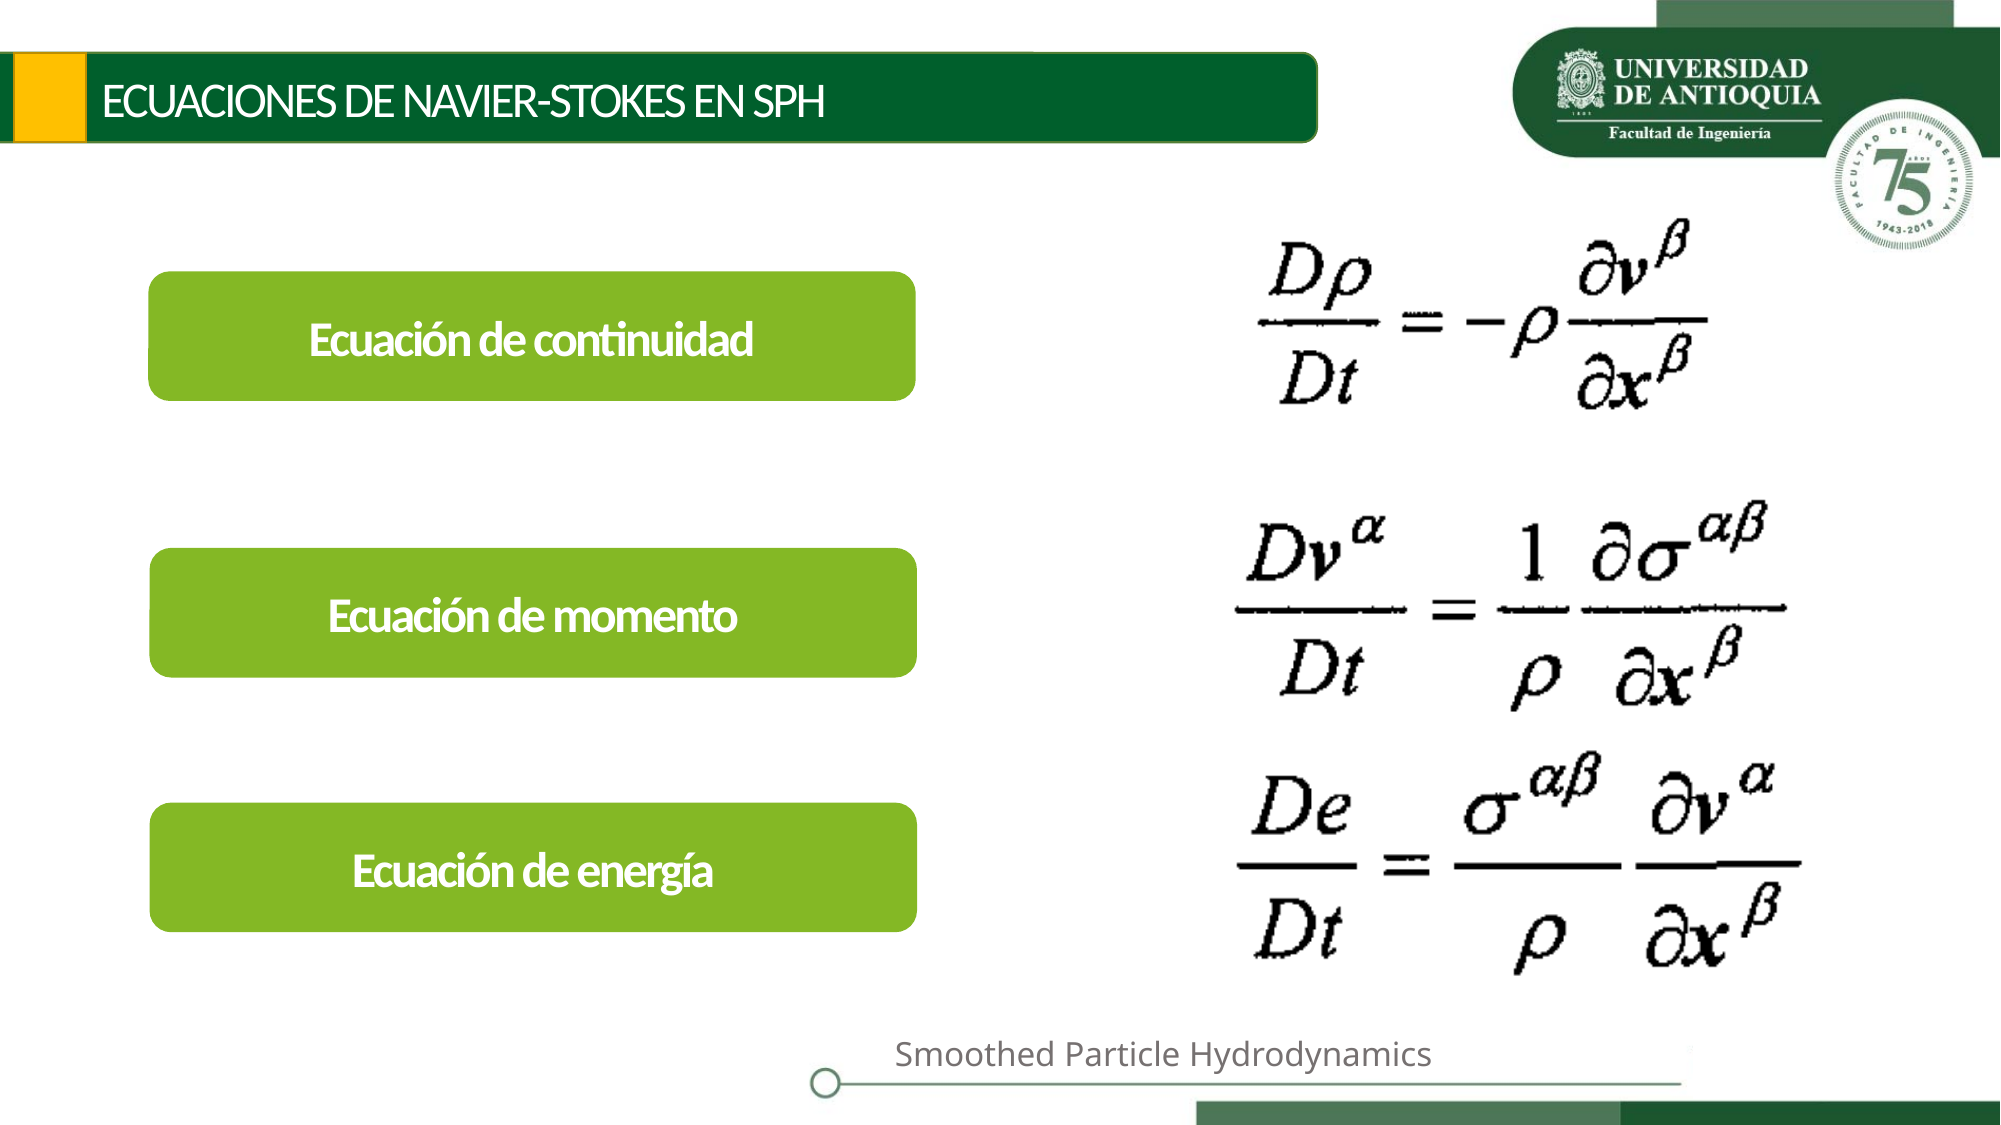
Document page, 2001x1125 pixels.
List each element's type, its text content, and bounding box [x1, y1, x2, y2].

text_box [87, 52, 1315, 59]
picture [0, 0, 2001, 1125]
text_box Ecuación de continuidad [148, 271, 916, 401]
text_box ECUACIONES DE NAVIER-STOKES EN SPH [86, 59, 1646, 135]
text_box Smoothed Particle Hydrodynamics [880, 1025, 1780, 1081]
text_box [0, 52, 14, 143]
text_box [14, 52, 87, 143]
text_box Ecuación de energía [149, 802, 918, 933]
text_box [1693, 765, 2000, 1098]
text_box [87, 135, 1315, 143]
text_box Ecuación de momento [149, 547, 917, 678]
